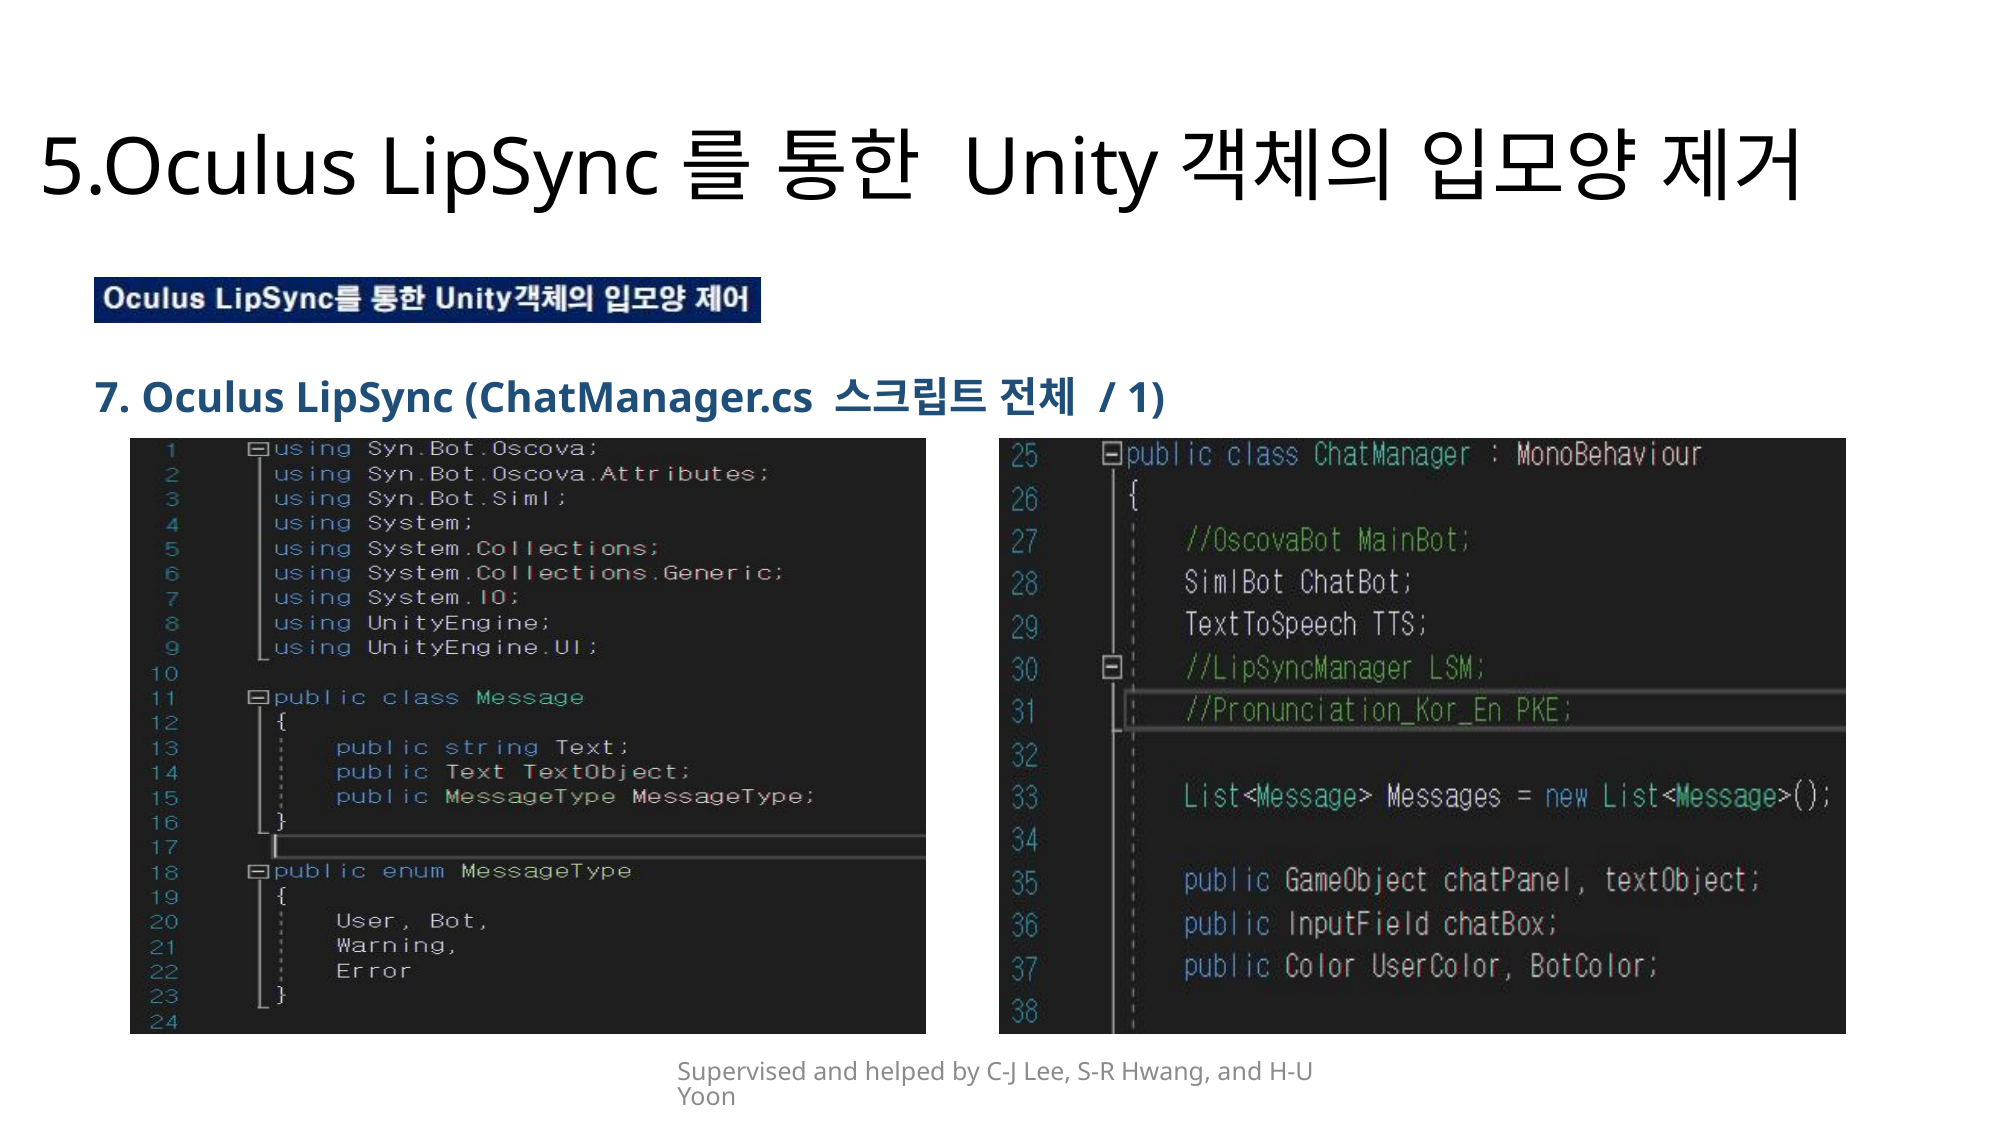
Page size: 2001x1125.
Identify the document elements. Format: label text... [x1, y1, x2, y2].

picture [94, 277, 761, 323]
title 5.Oculus LipSync를 통한 Unity객체의 입모양 제거 [24, 59, 1980, 278]
picture [999, 438, 1846, 1034]
footer Supervised and helped by C-J Lee, S-R Hwang, and H-U Yoon [662, 1042, 1338, 1103]
text_box 7. Oculus LipSync (ChatManager.cs 스크립트 전체 / 1) [79, 363, 1442, 429]
picture [130, 438, 926, 1034]
